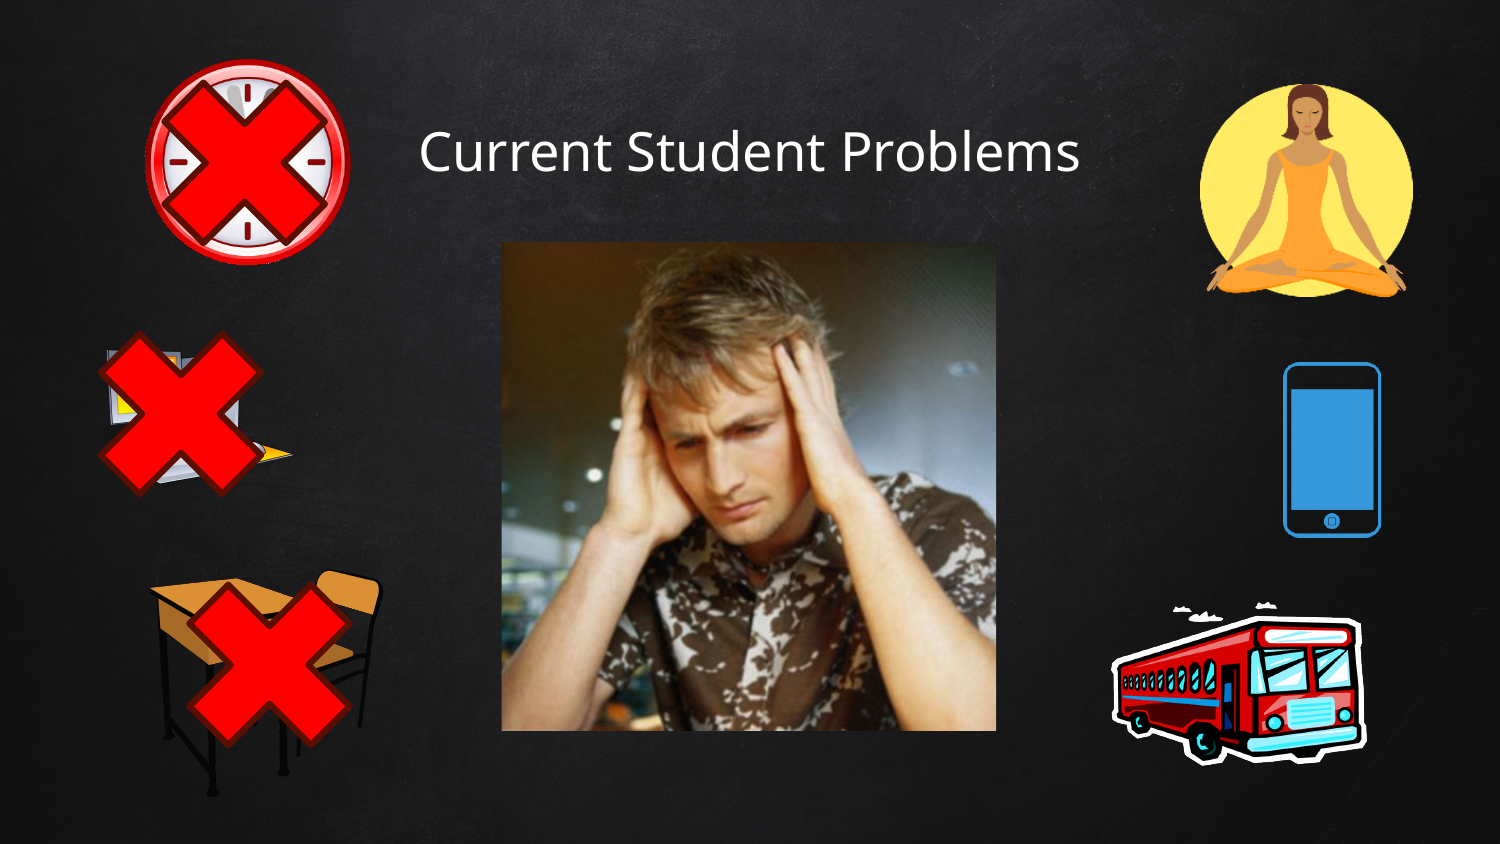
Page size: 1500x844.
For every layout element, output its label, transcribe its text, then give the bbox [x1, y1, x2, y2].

title Current Student Problems [392, 102, 1108, 243]
picture [0, 0, 1500, 844]
